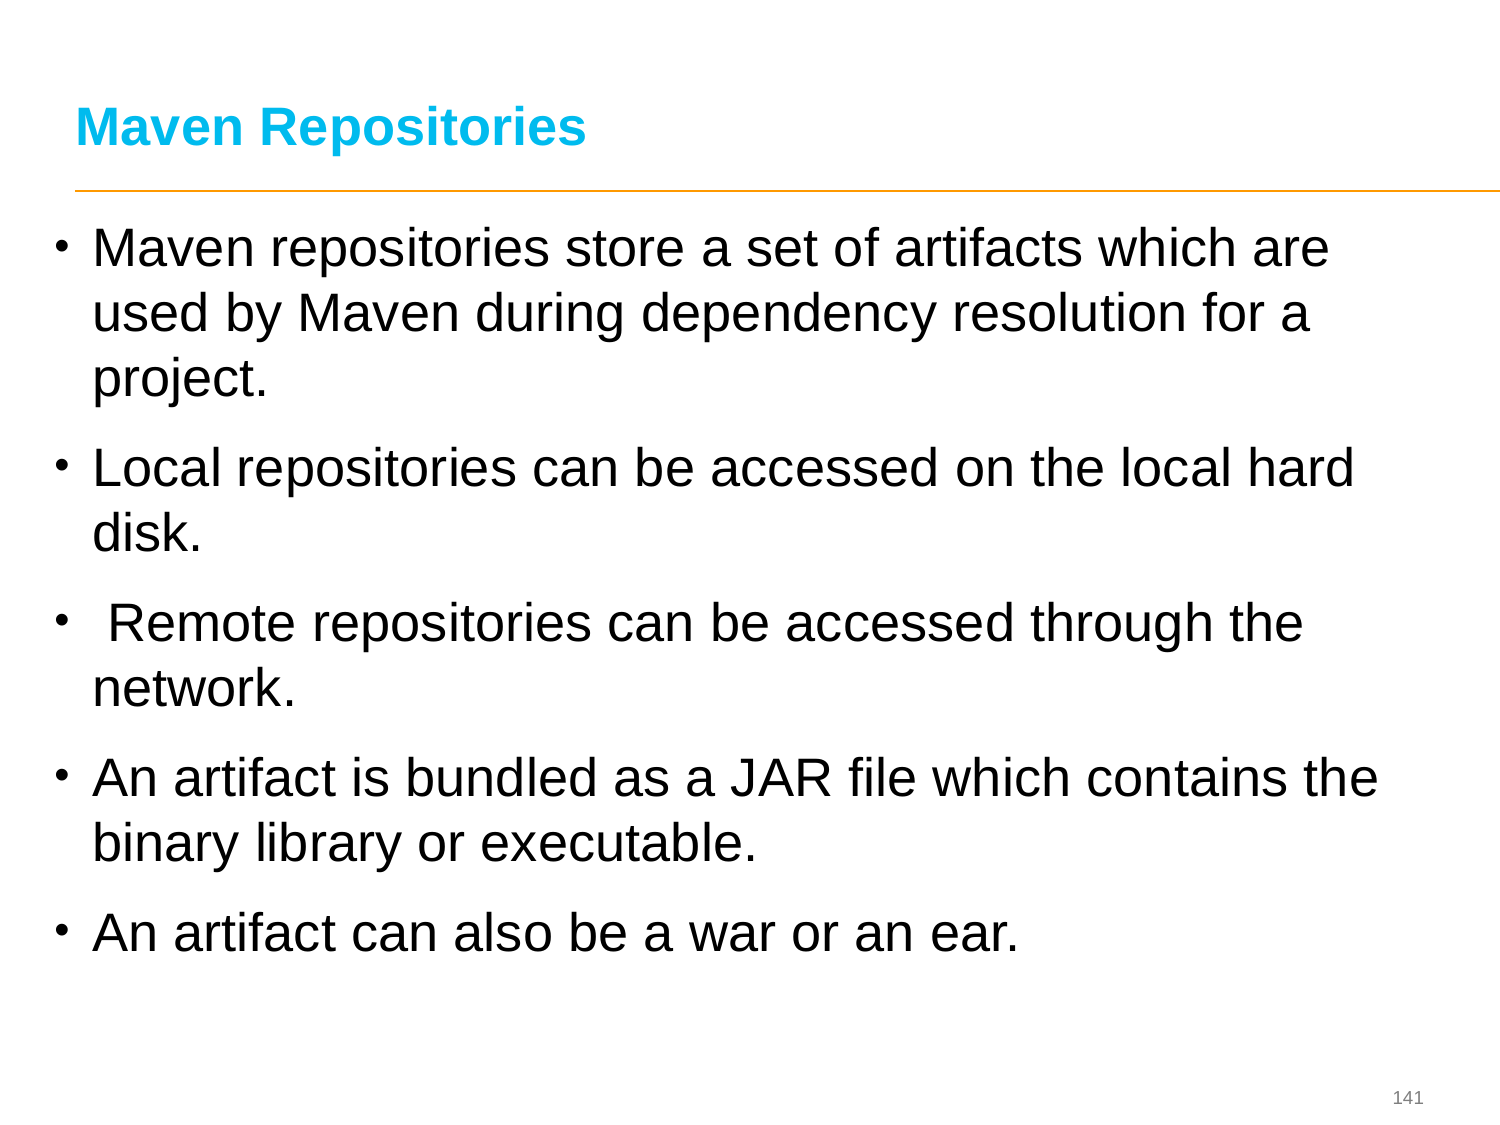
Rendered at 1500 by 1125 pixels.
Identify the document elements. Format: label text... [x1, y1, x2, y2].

list Maven repositories store a set of artifacts which are used by Maven during dependency resolution for a project. Local repositories can be accessed on the local hard disk. Remote repositories can be accessed through the network. An artifact is bundled as a JAR file which contains the binary library or executable. An artifact can also be a war or an ear. [54, 212, 1442, 1088]
title Maven Repositories [75, 27, 1422, 157]
